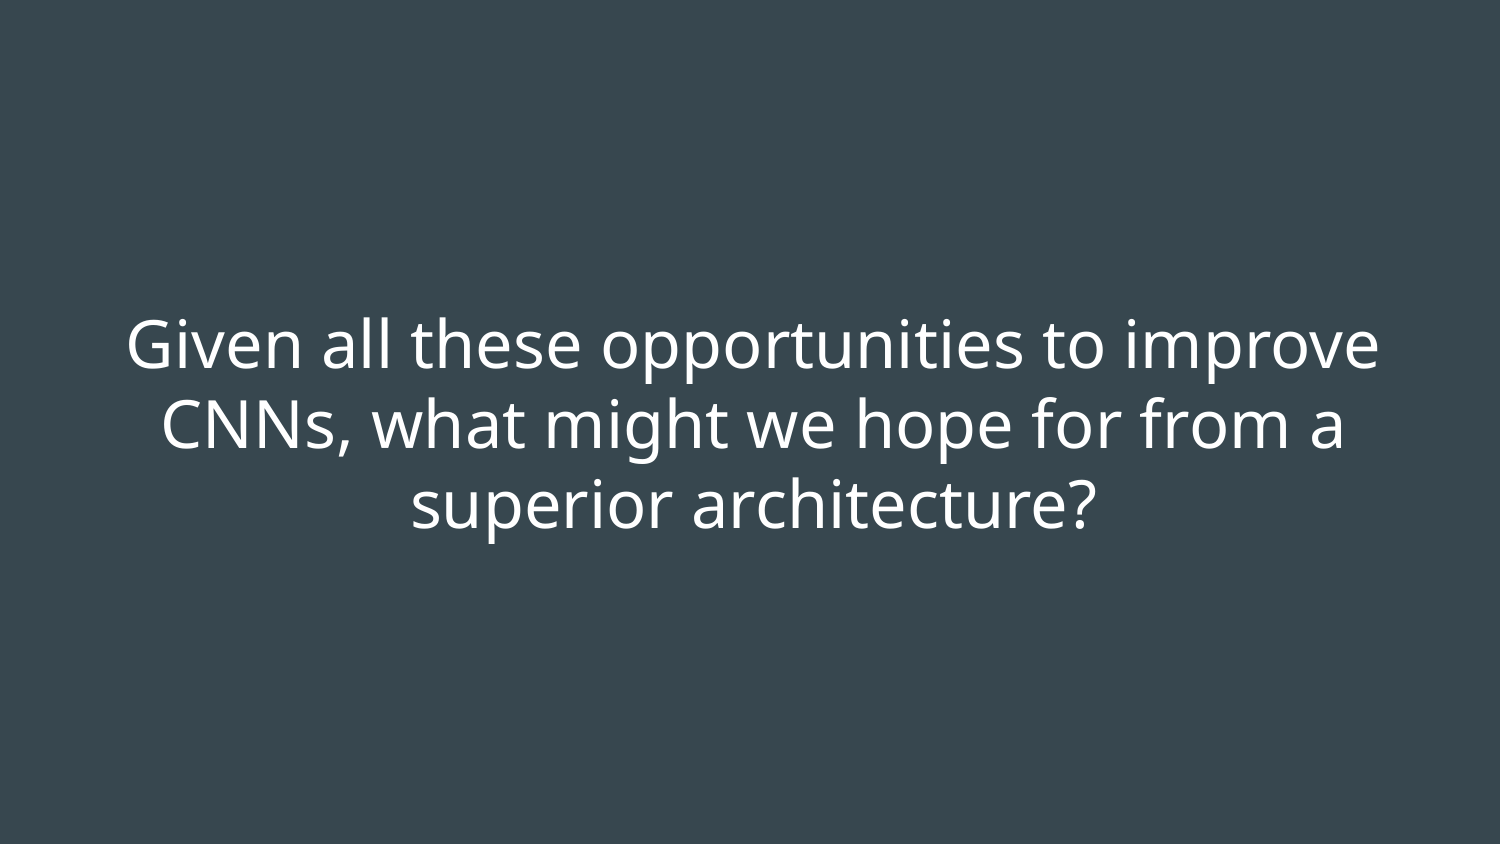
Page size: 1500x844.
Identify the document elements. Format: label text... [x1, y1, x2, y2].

title Given all these opportunities to improve CNNs, what might we hope for from a superior architecture? [110, 351, 1399, 493]
